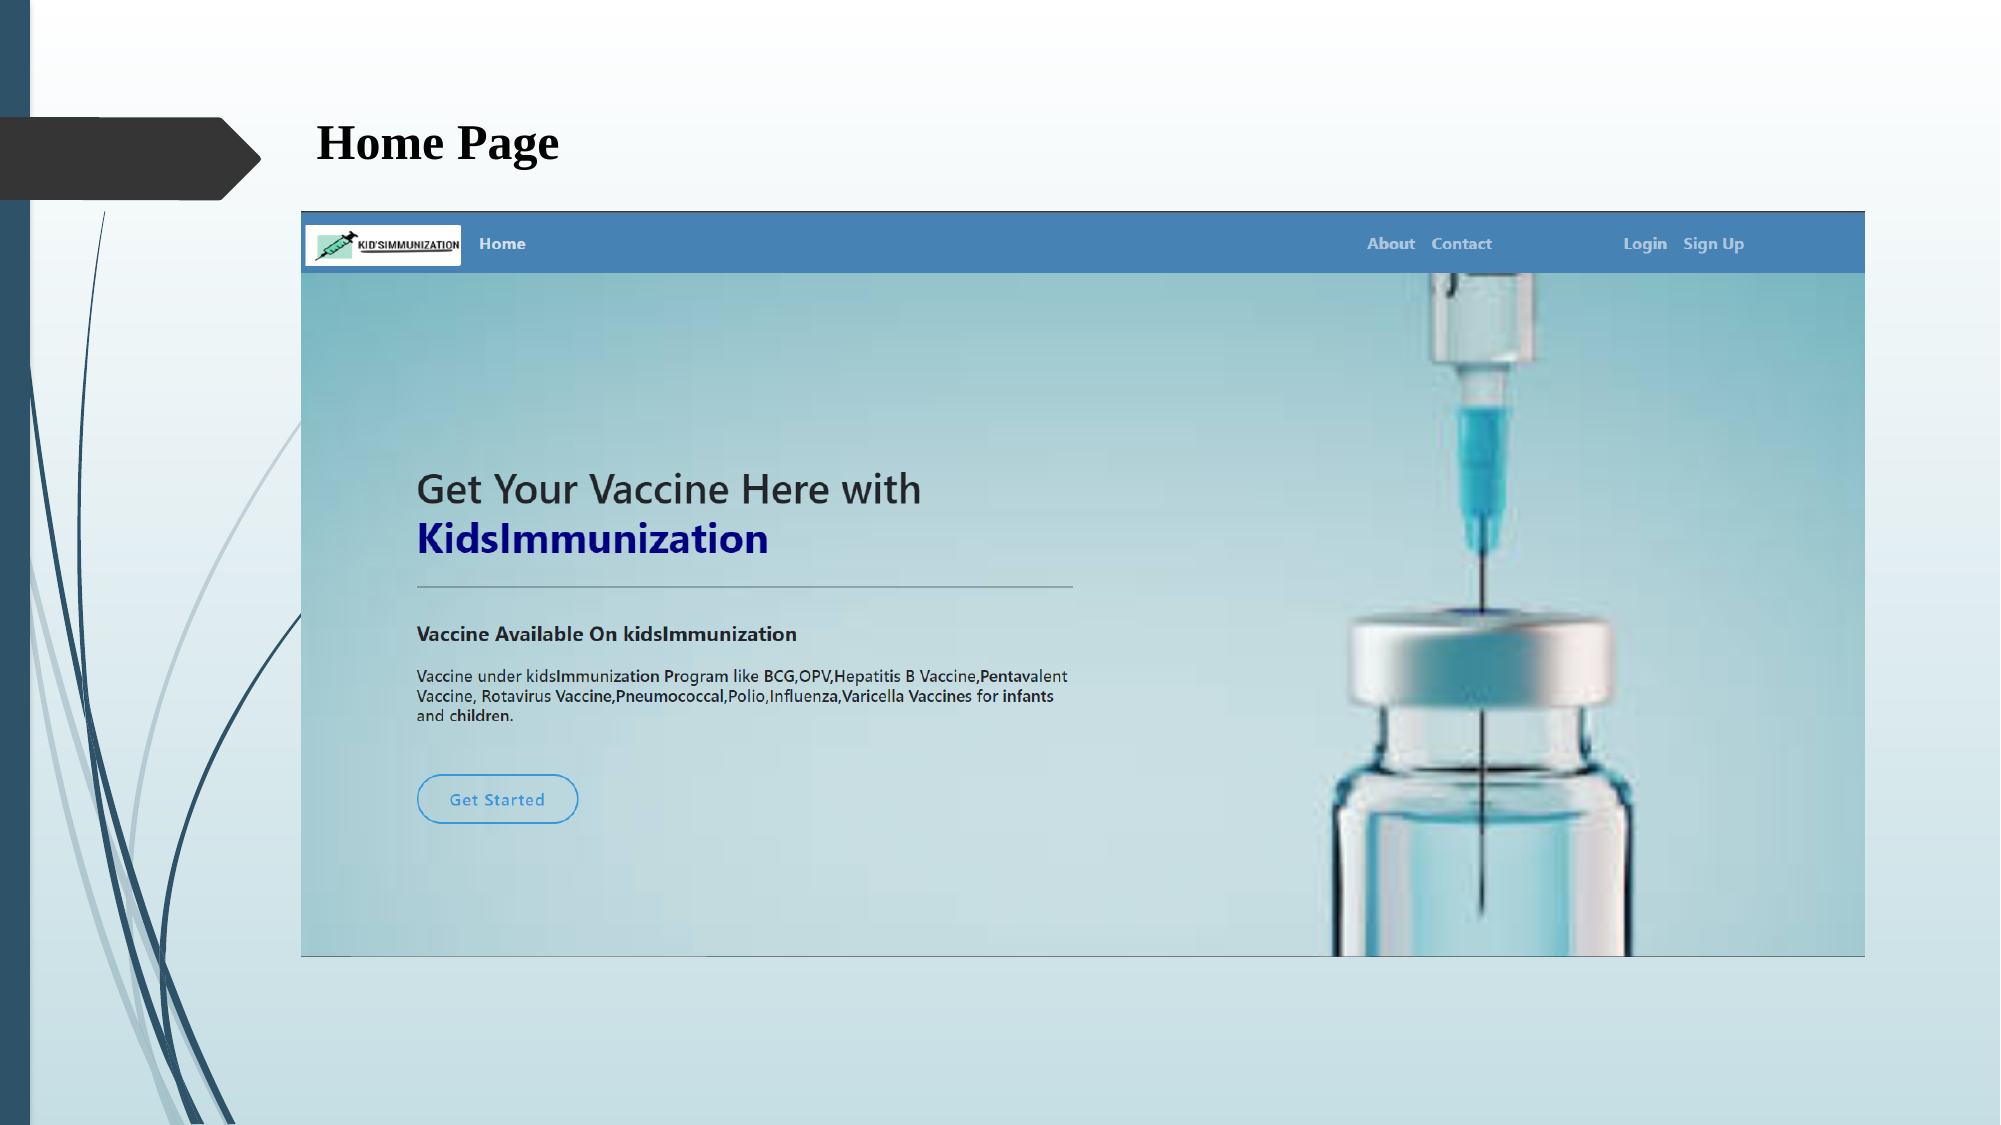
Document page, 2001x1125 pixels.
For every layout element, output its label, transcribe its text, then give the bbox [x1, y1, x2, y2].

picture [301, 211, 1866, 957]
text_box Home Page [301, 101, 589, 177]
